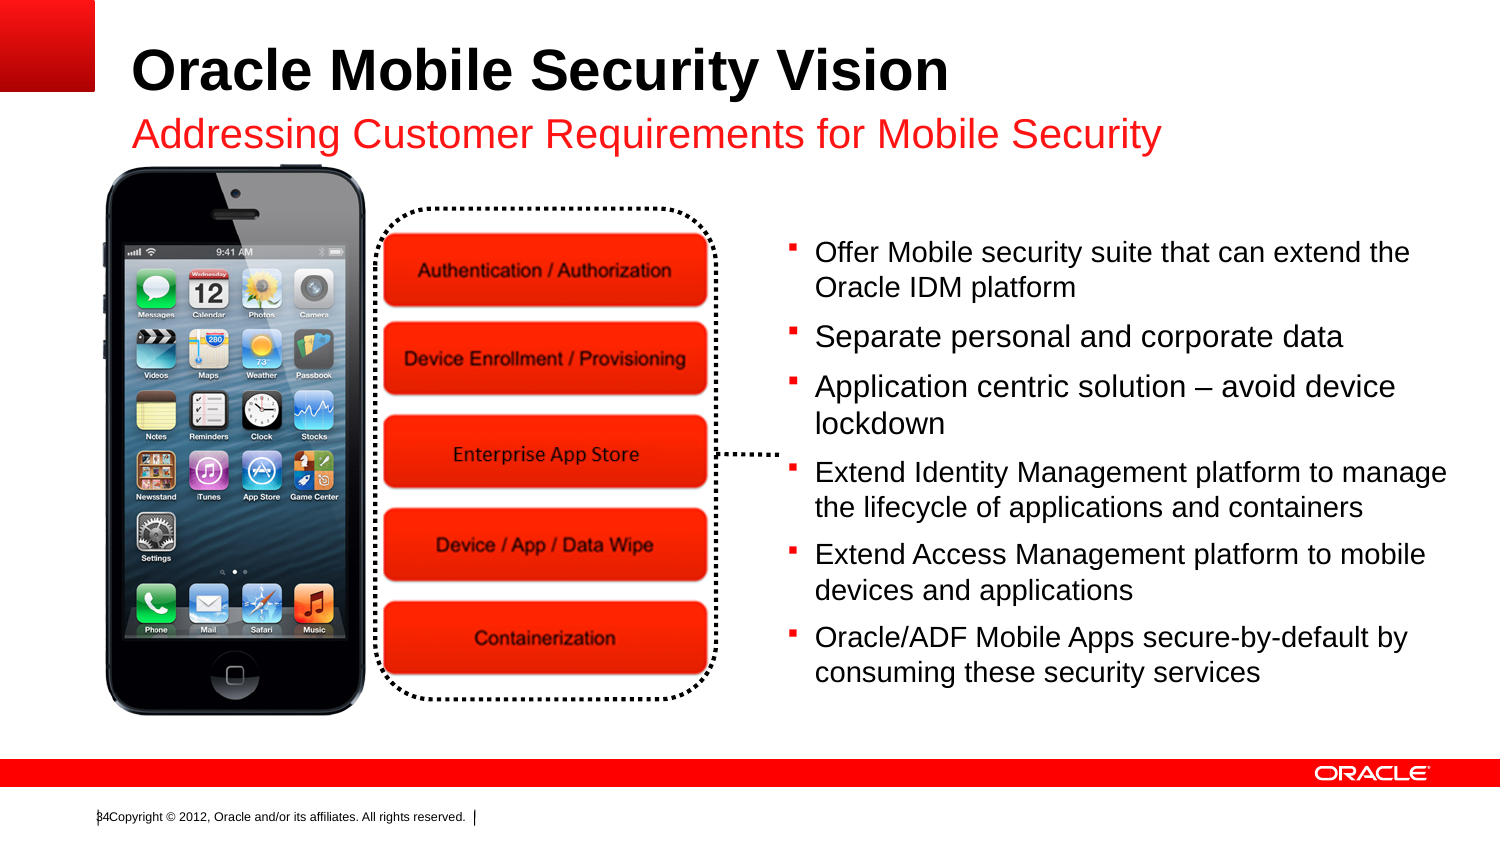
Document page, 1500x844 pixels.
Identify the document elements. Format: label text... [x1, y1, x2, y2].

list Offer Mobile security suite that can extend the Oracle IDM platform Separate personal and corporate data Application centric solution – avoid device lockdown Extend Identity Management platform to manage the lifecycle of applications and containers Extend Access Management platform to mobile devices and applications Oracle/ADF Mobile Apps secure-by-default by consuming these security services [777, 185, 1453, 760]
title Oracle Mobile Security Vision [131, 40, 1482, 106]
list Addressing Customer Requirements for Mobile Security [131, 106, 1482, 157]
picture [96, 150, 792, 735]
picture [0, 759, 1500, 787]
